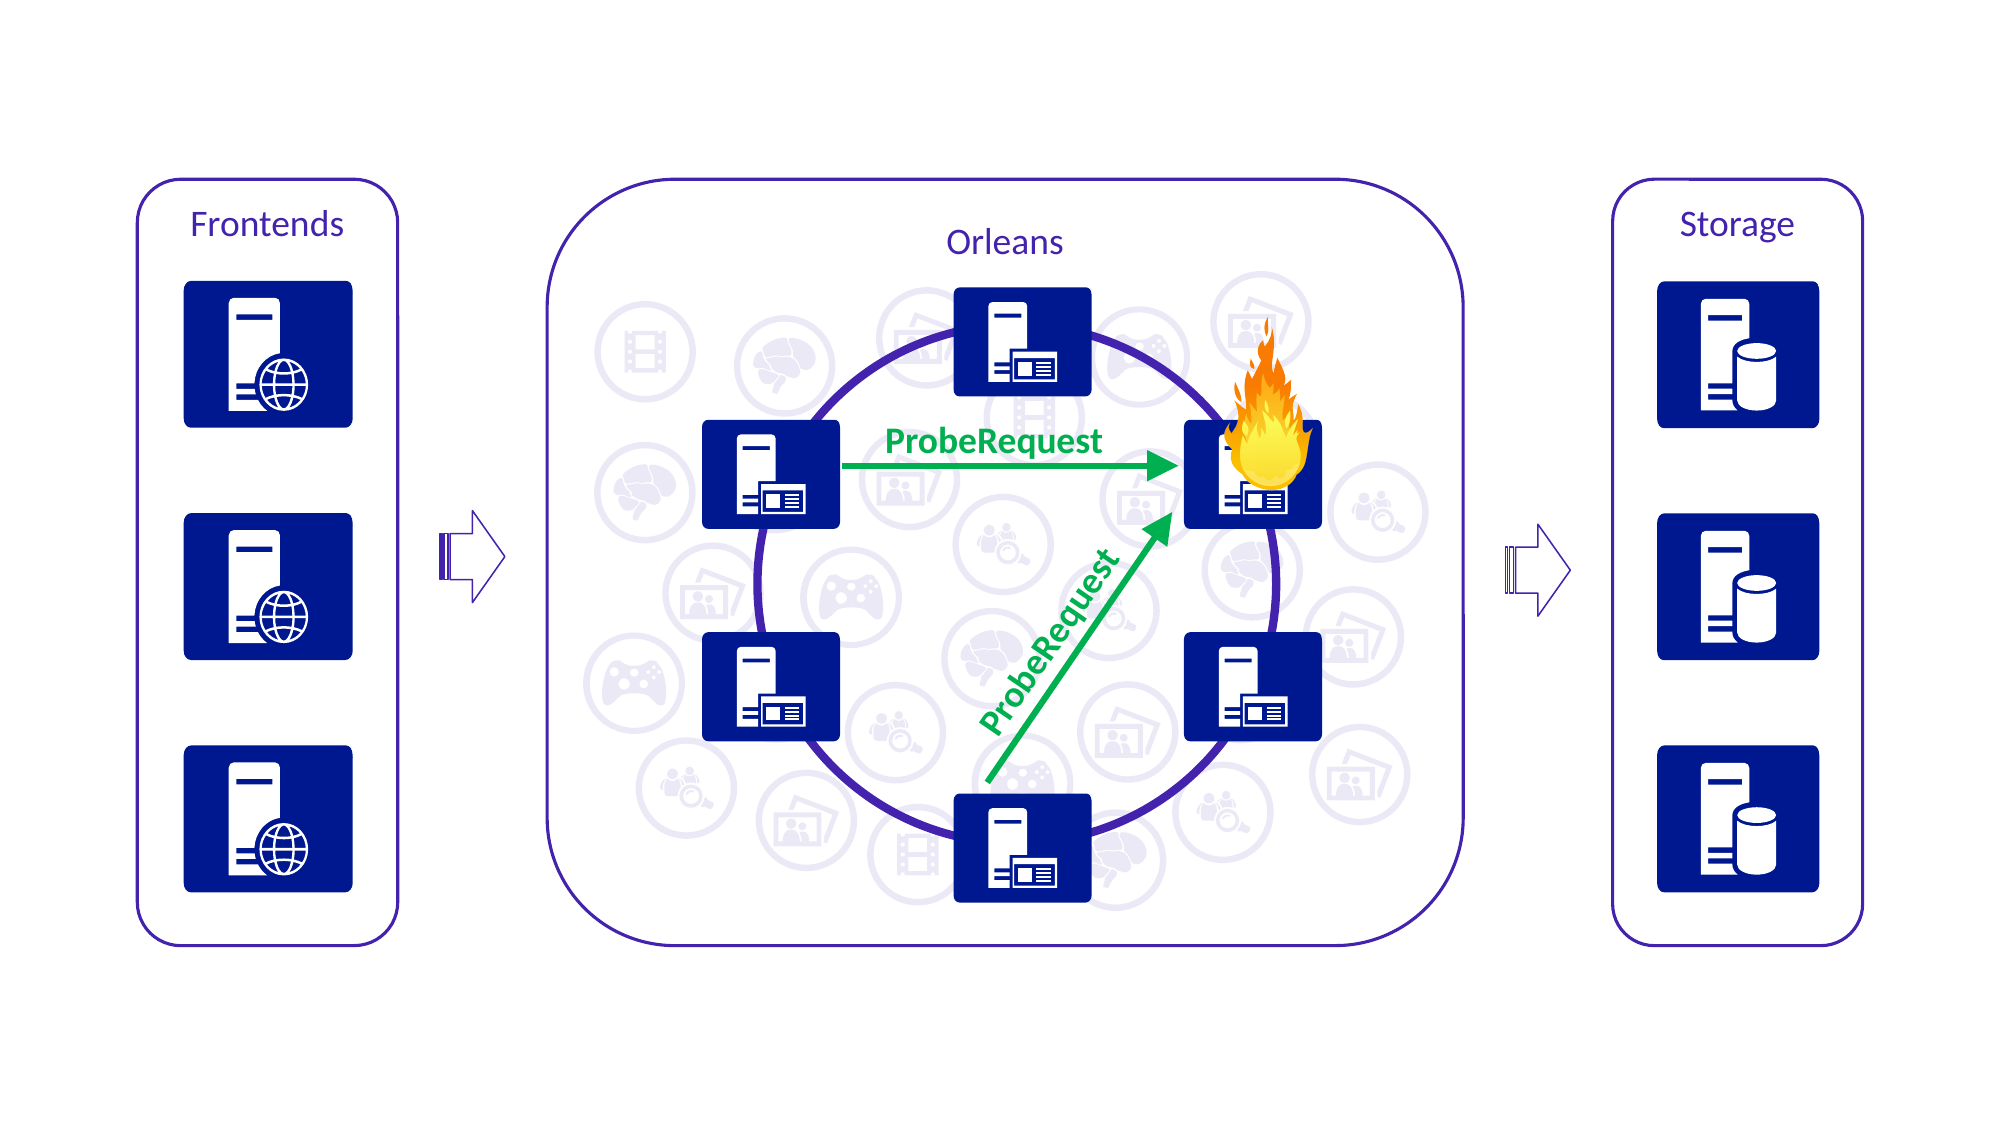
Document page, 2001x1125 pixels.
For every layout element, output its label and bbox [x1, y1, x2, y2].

text_box [137, 179, 1863, 946]
